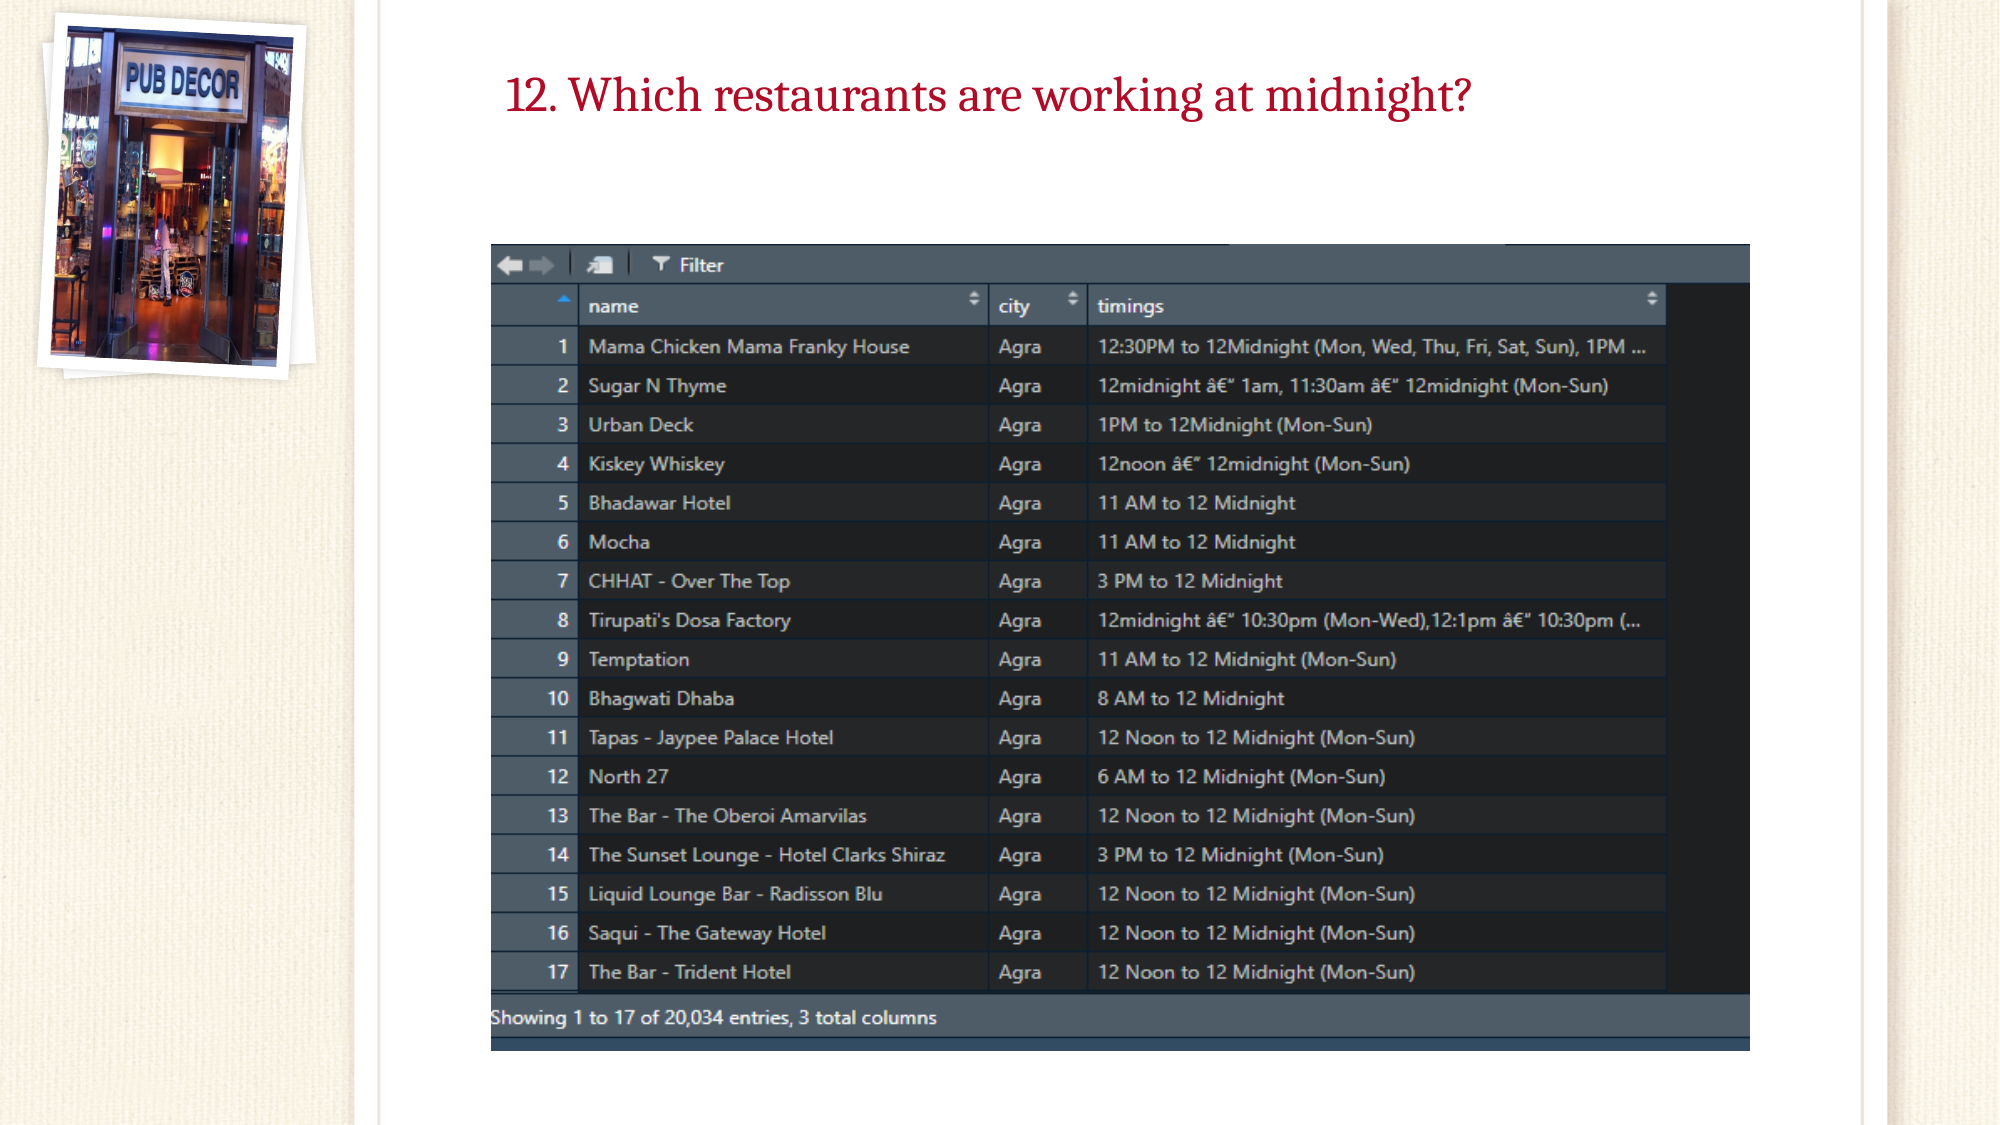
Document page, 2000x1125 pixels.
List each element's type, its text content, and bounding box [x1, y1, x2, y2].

title 12. Which restaurants are working at midnight? [491, 52, 1750, 240]
picture [0, 0, 354, 1125]
picture [491, 244, 1750, 1051]
picture [1888, 0, 2000, 1125]
